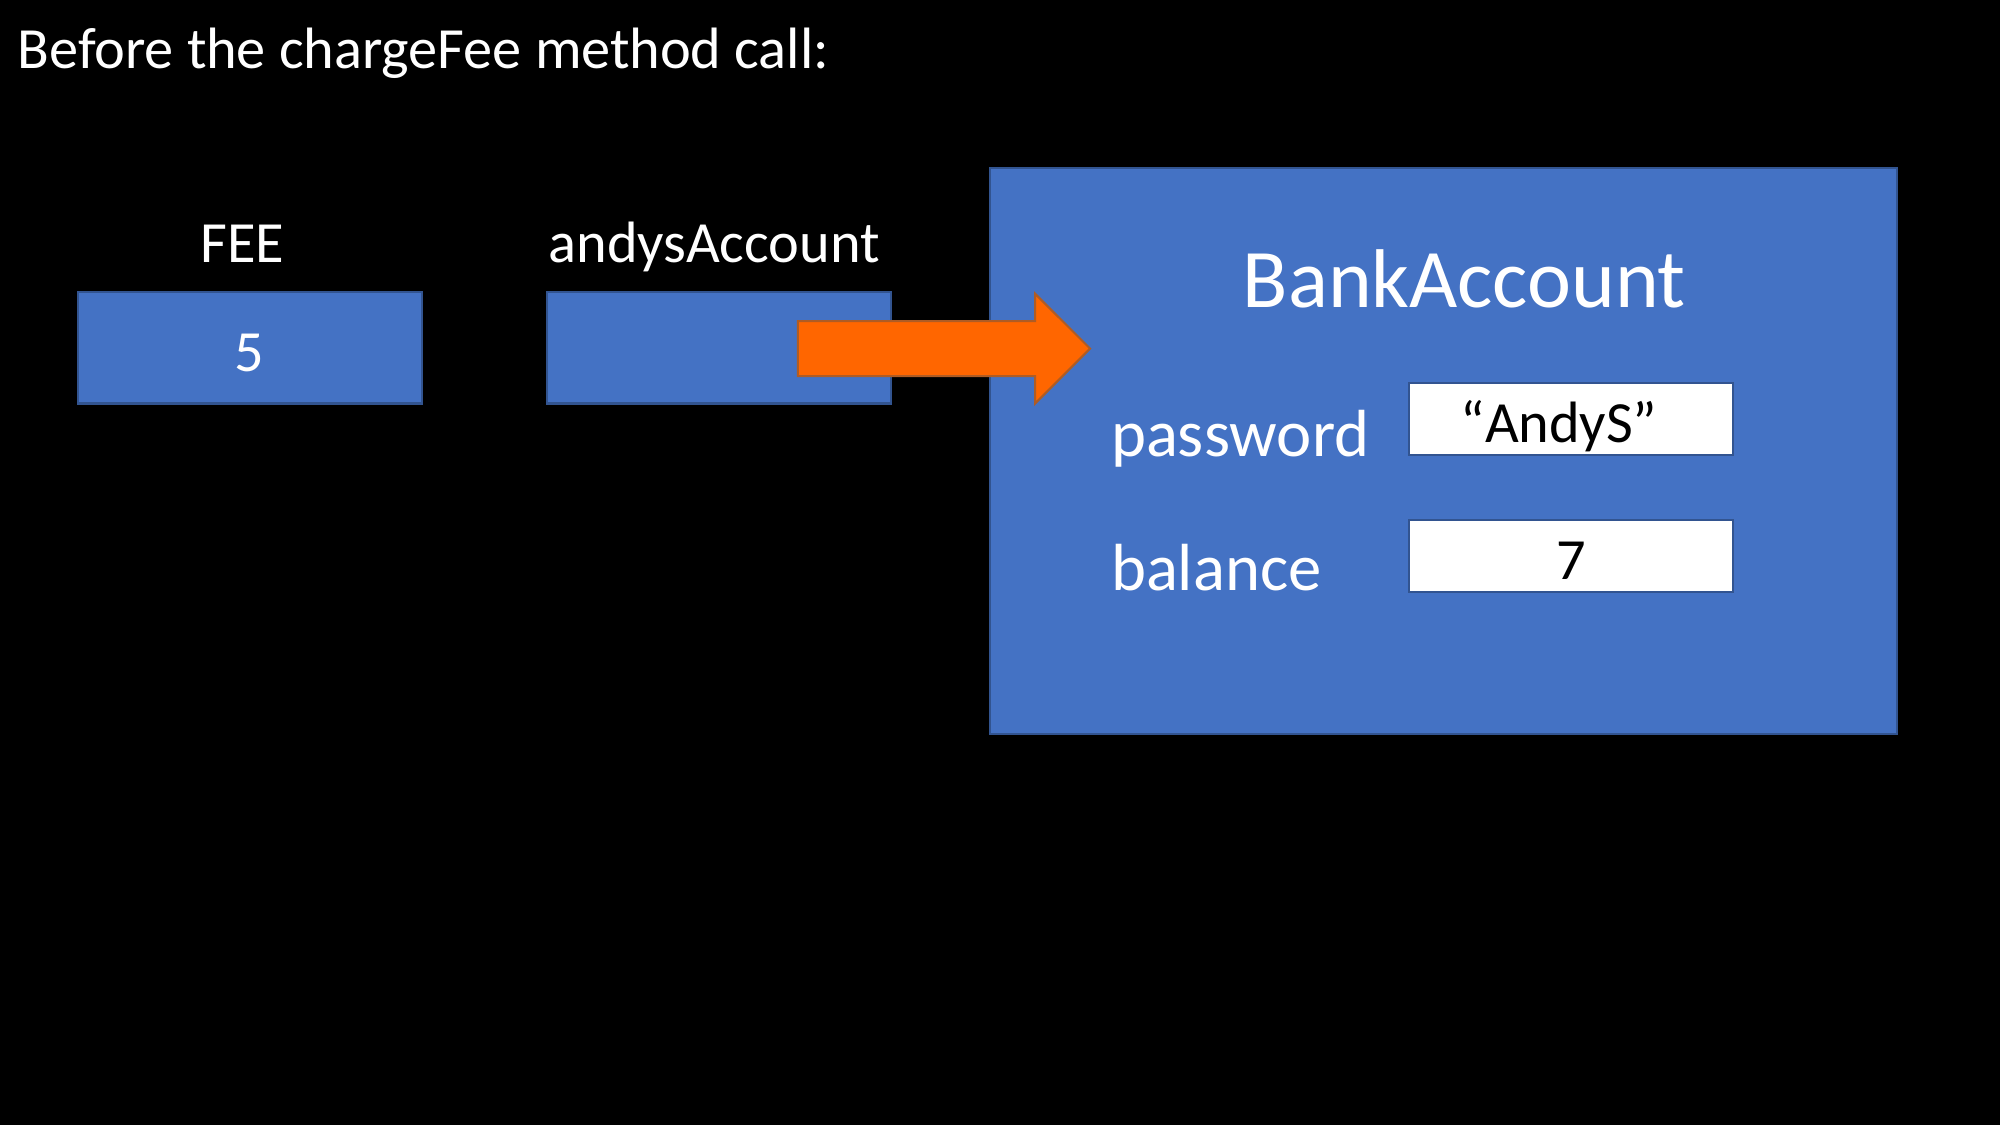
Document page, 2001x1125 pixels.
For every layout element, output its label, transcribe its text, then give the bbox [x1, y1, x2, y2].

text_box FEE andysAccount [185, 196, 989, 282]
text_box [546, 291, 892, 405]
text_box [796, 320, 989, 378]
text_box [989, 167, 1898, 735]
text_box Before the chargeFee method call: [3, 3, 1143, 88]
text_box 5 [77, 291, 423, 405]
